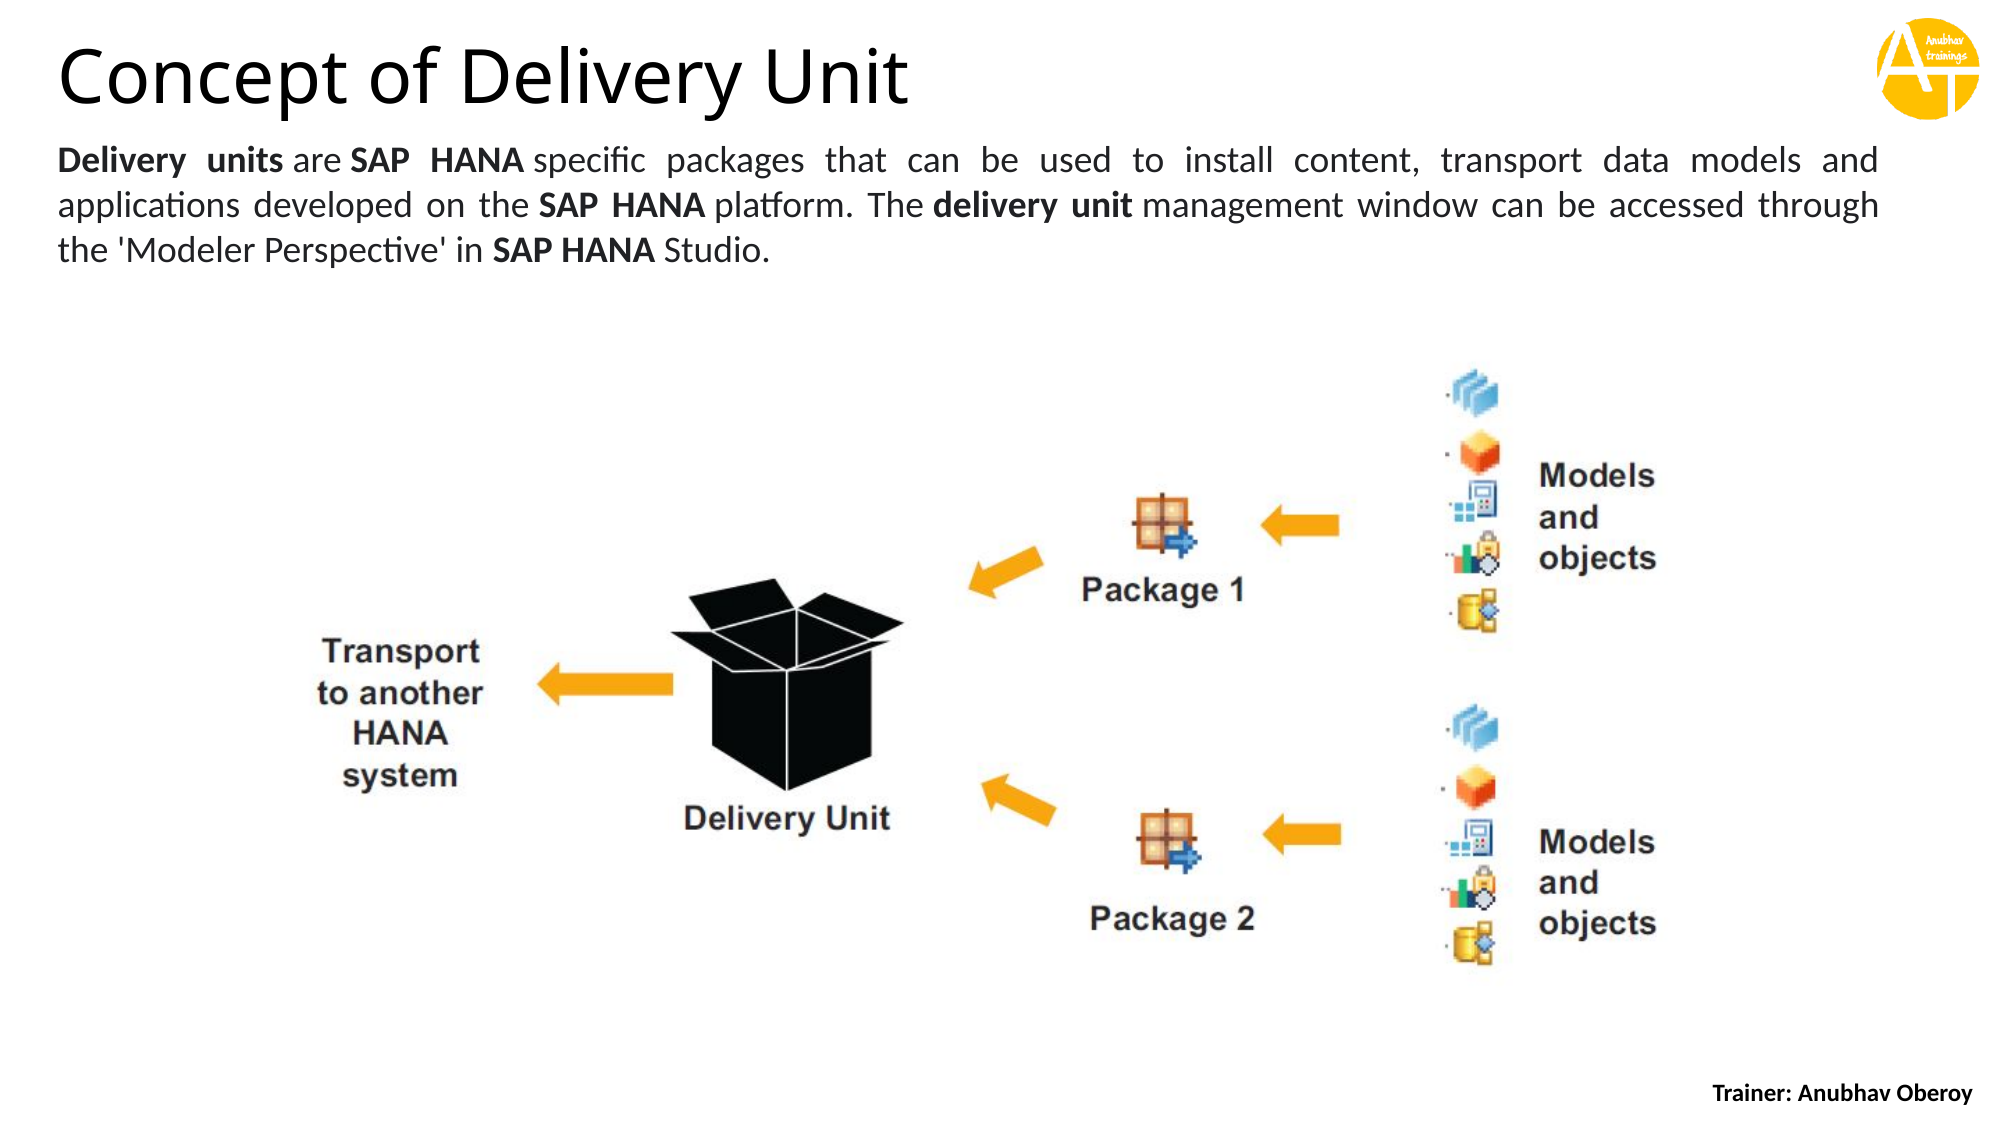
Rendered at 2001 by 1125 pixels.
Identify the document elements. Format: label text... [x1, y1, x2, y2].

footer Trainer: Anubhav Oberoy [1660, 1074, 2000, 1108]
text_box Delivery units are SAP HANA specific packages that can be used to install content, transport data models and applications developed on the SAP HANA platform. The delivery unit management window can be accessed through the 'Modeler Perspective' in SAP HANA Studio. [42, 127, 1896, 278]
picture [288, 317, 1694, 1057]
picture [1866, 11, 1985, 128]
text_box Concept of Delivery Unit [42, 30, 1866, 127]
